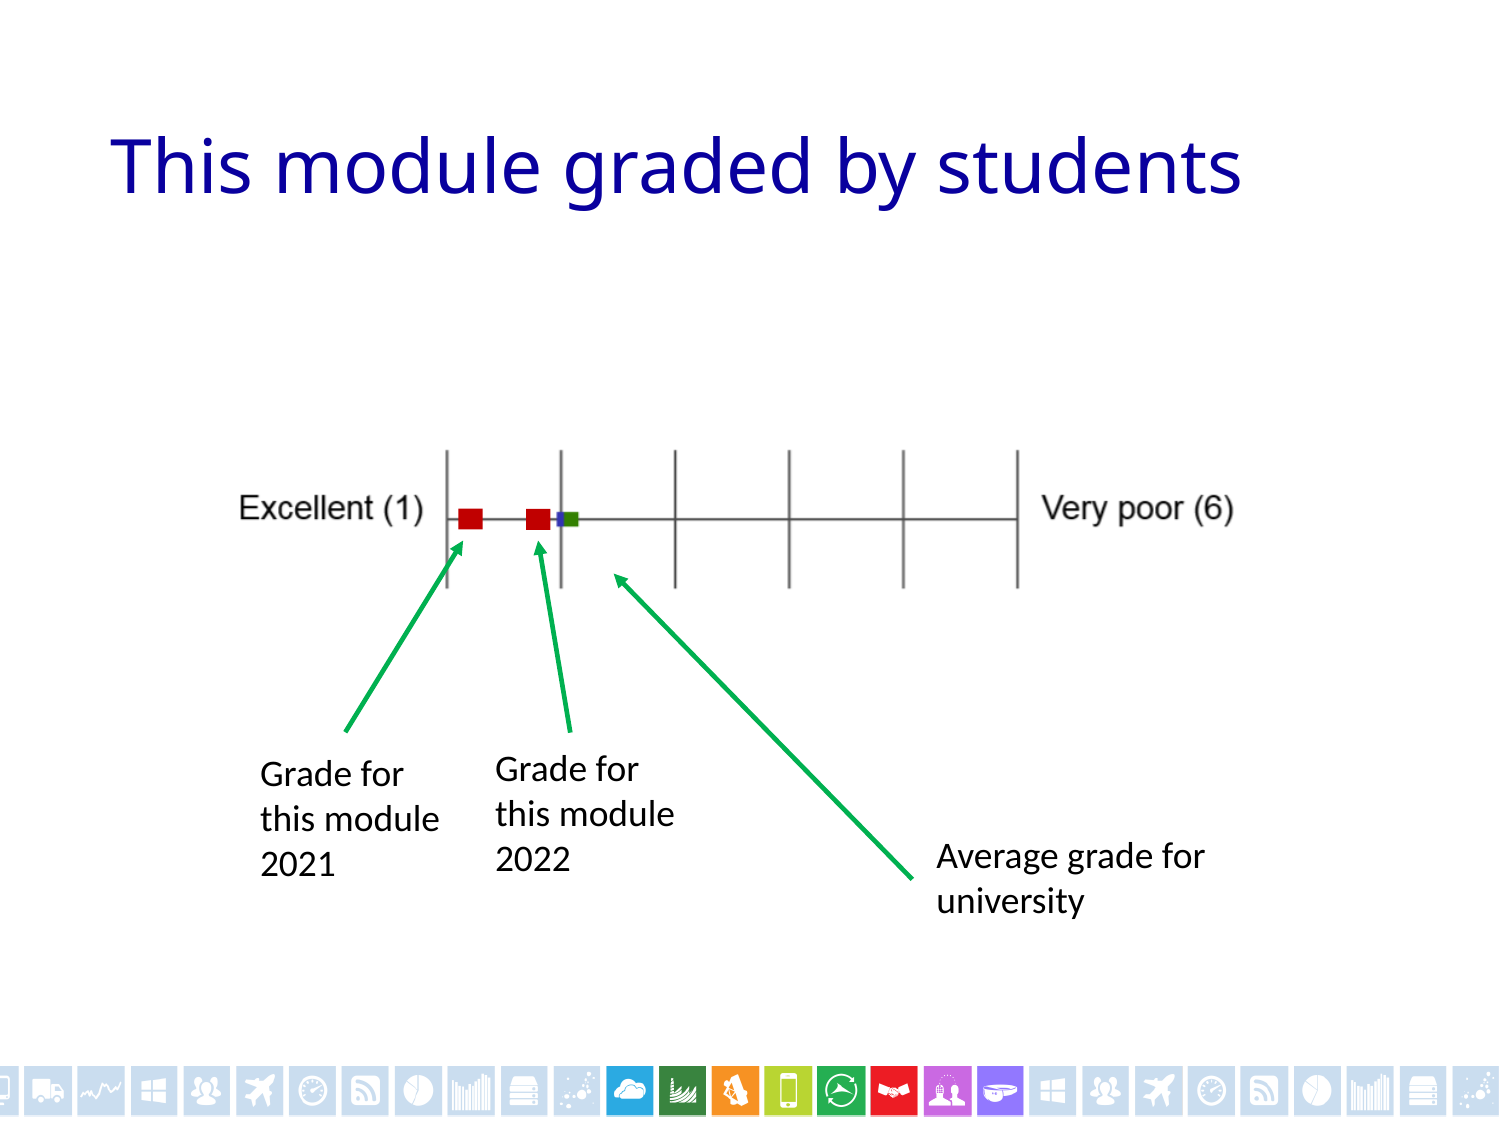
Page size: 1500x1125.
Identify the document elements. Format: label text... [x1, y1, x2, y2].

text_box Average grade for university [928, 823, 1266, 929]
text_box Grade for this module 2021 [252, 741, 590, 892]
picture [218, 394, 1282, 670]
title This module graded by students [102, 121, 1398, 230]
text_box Grade for this module 2022 [487, 736, 825, 887]
picture [0, 1066, 1500, 1117]
